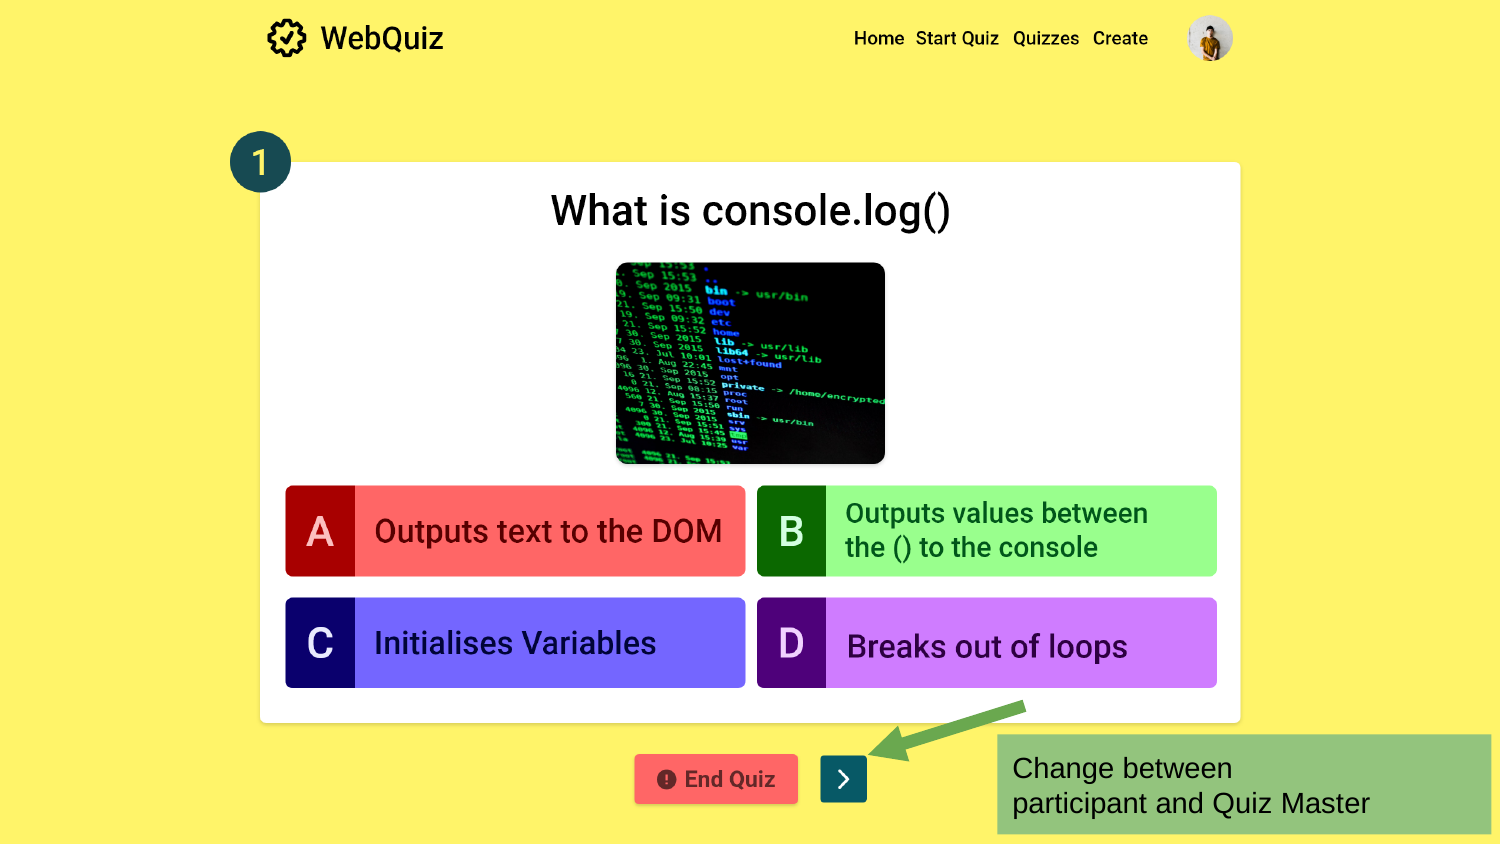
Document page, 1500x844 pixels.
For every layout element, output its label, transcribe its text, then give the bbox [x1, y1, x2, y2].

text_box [867, 705, 1025, 756]
text_box Change between participant and Quiz Master [1319, 734, 1492, 835]
picture [185, 0, 1315, 844]
